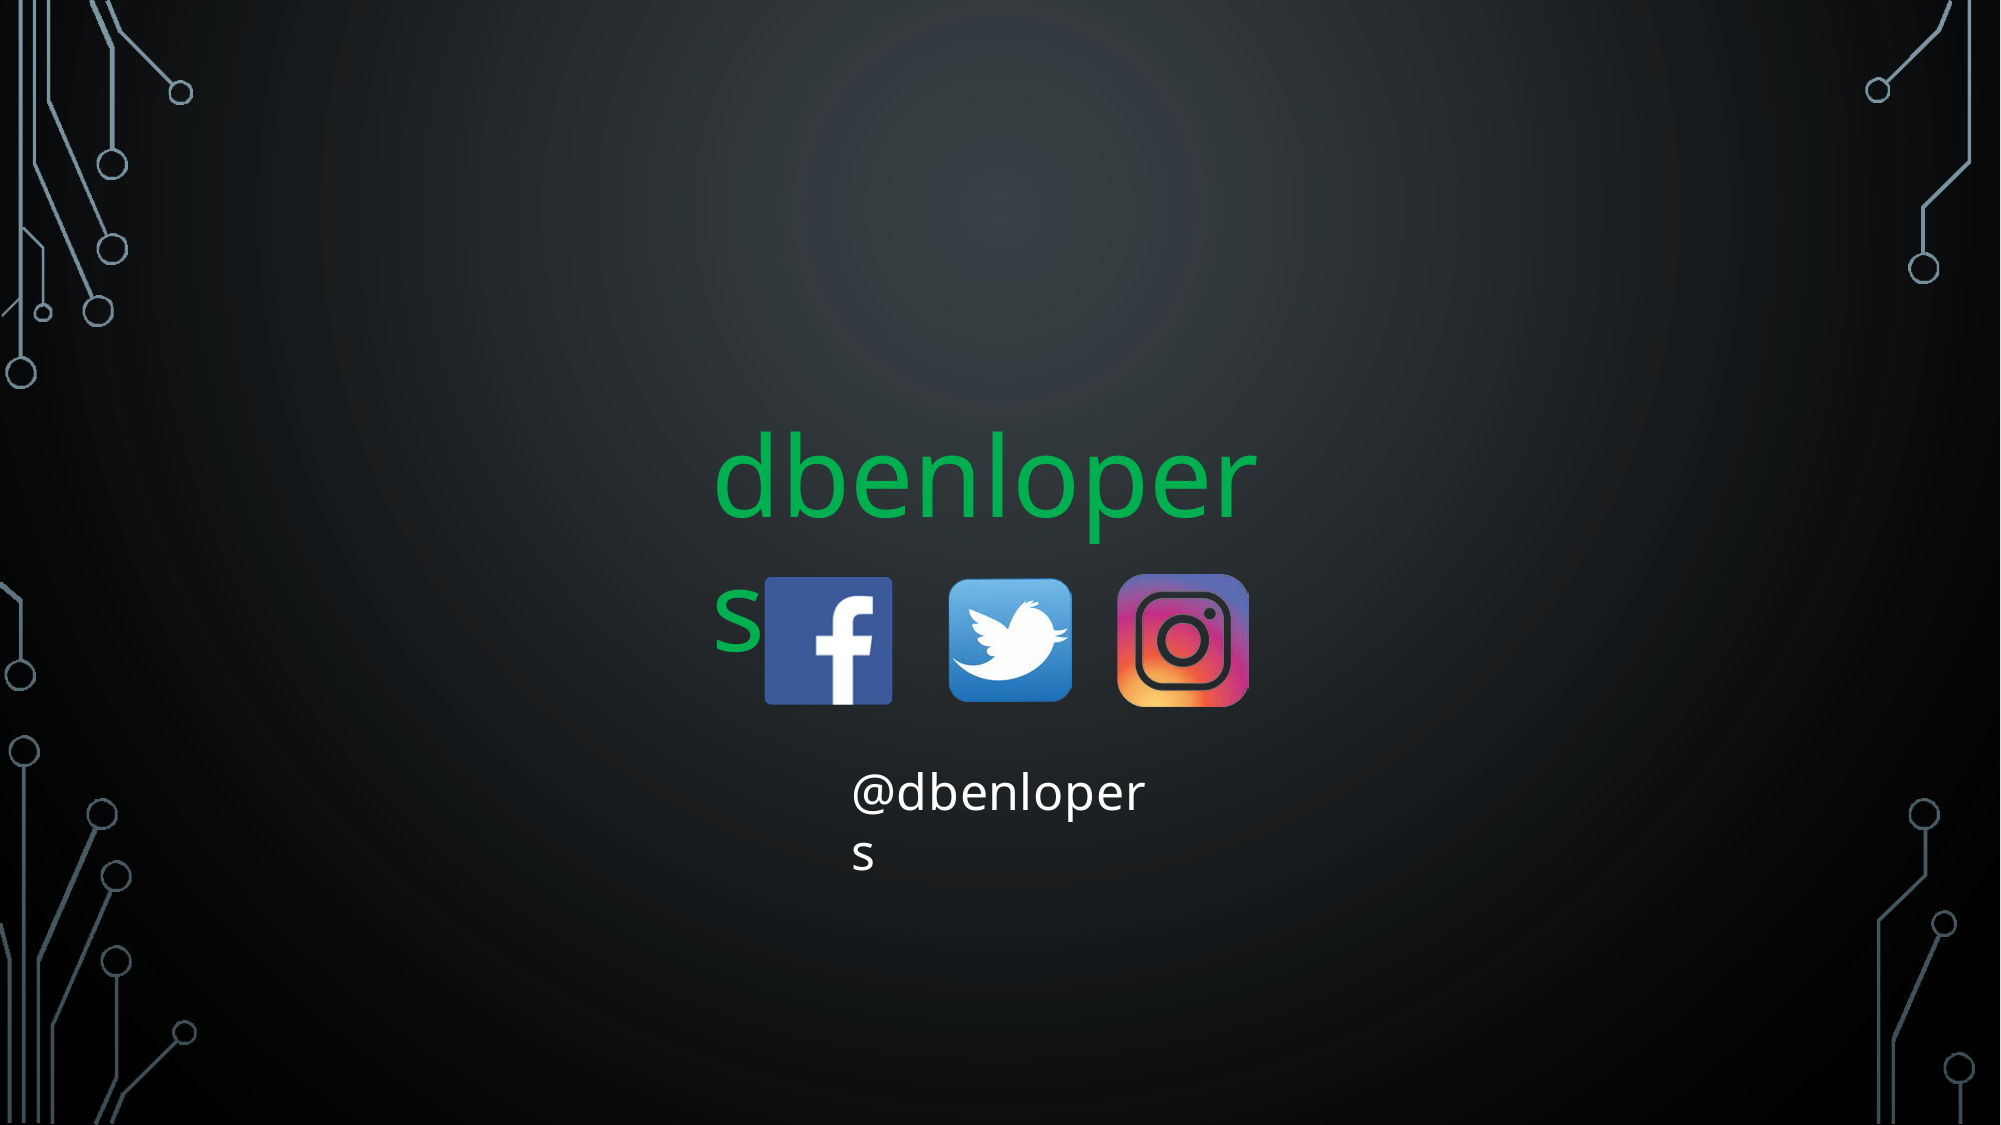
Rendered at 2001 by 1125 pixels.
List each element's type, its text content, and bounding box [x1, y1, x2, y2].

text_box [762, 574, 895, 707]
text_box @dbenlopers [849, 760, 1154, 881]
text_box dbenlopers [709, 406, 1277, 675]
text_box [948, 578, 1072, 702]
picture [0, 0, 2000, 1125]
text_box [1117, 574, 1249, 707]
